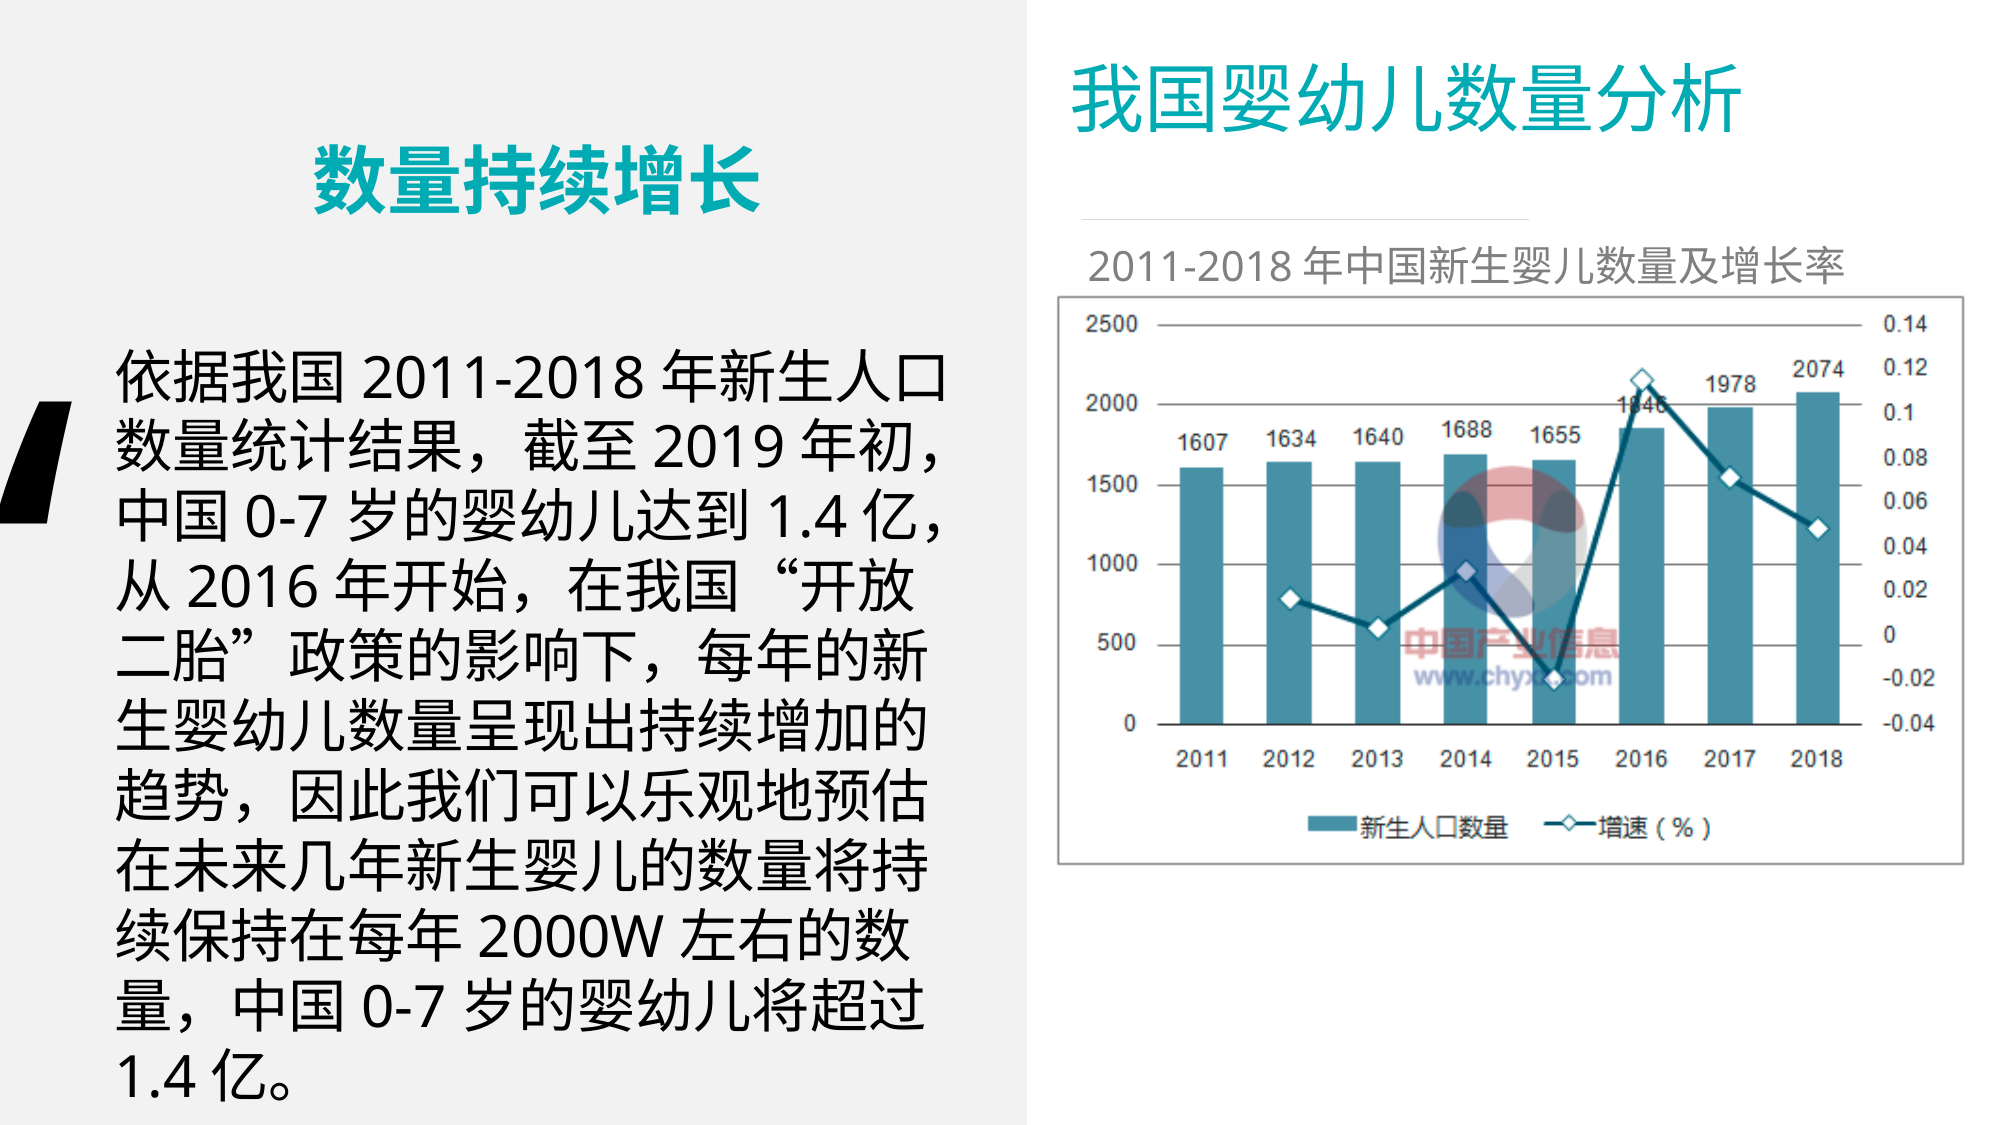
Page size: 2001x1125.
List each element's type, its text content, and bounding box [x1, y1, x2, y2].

text_box 依据我国2011-2018年新生人口数量统计结果，截至2019年初，中国0-7岁的婴幼儿达到1.4亿，从2016年开始，在我国“开放二胎”政策的影响下，每年的新生婴幼儿数量呈现出持续增加的趋势，因此我们可以乐观地预估在未来几年新生婴儿的数量将持续保持在每年2000W左右的数量，中国0-7岁的婴幼儿将超过1.4亿。 [99, 332, 977, 1117]
text_box [0, 0, 1028, 1125]
text_box 2011-2018年中国新生婴儿数量及增长率 [1072, 231, 1861, 289]
text_box “ [0, 252, 94, 865]
text_box 数量持续增长 [297, 126, 778, 231]
picture [1054, 289, 1972, 871]
text_box 我国婴幼儿数量分析 [1054, 44, 1760, 149]
